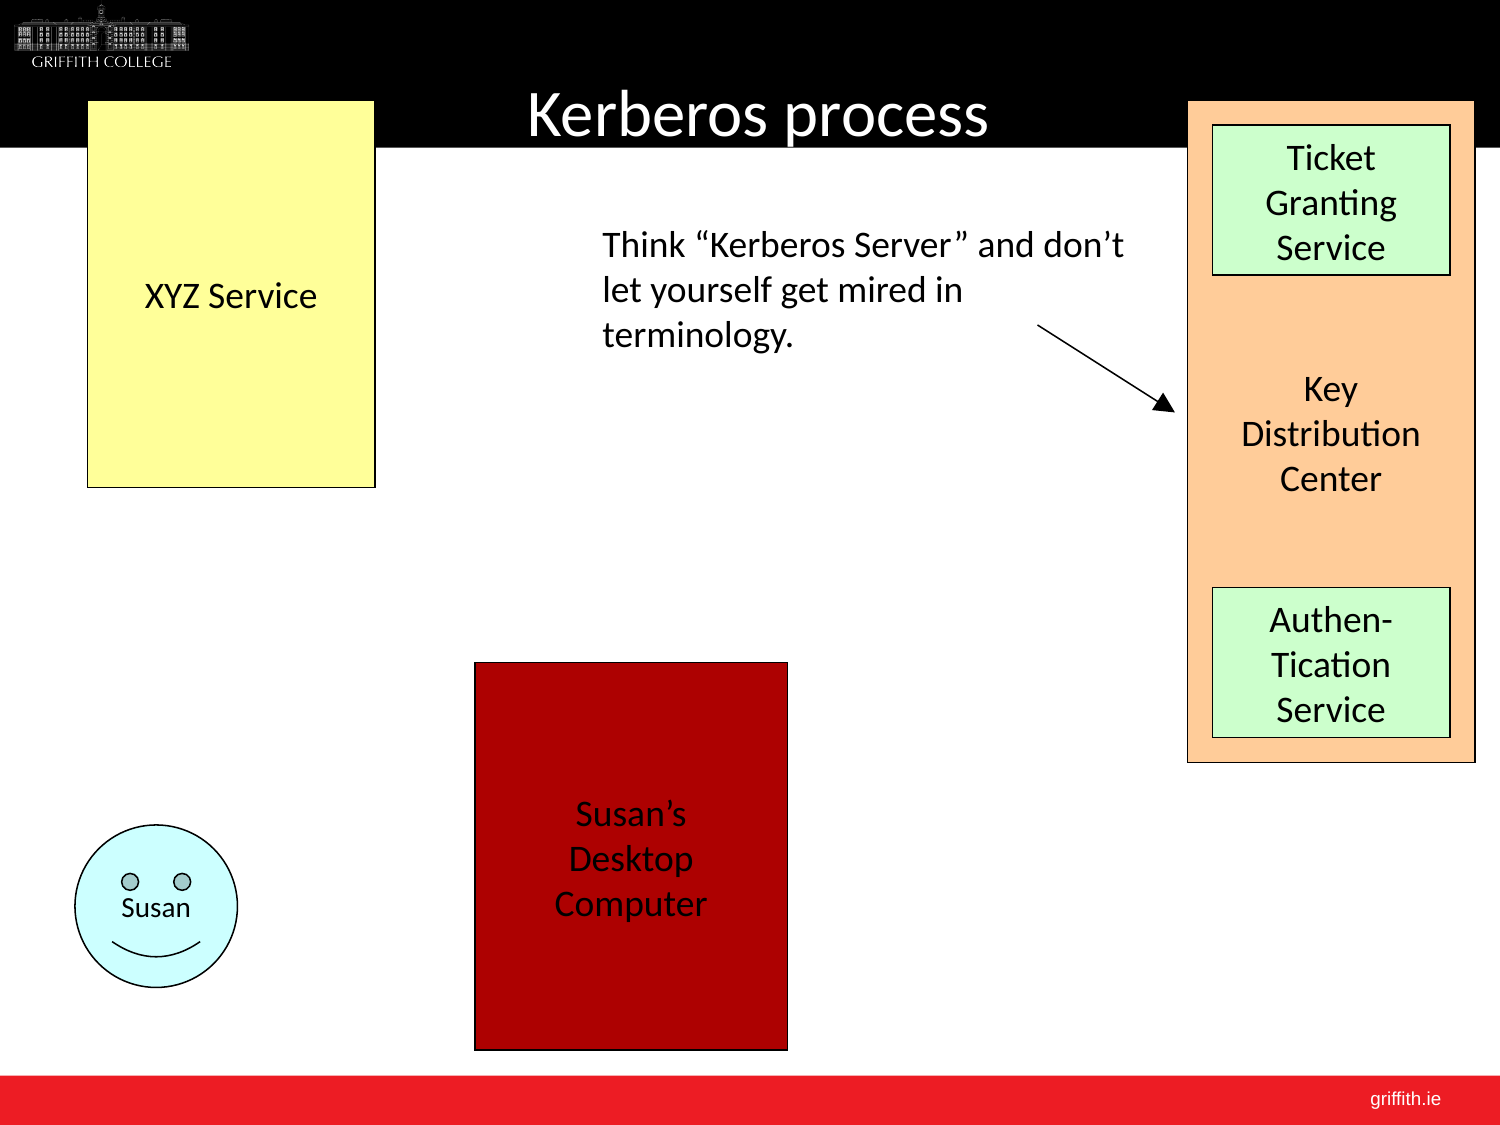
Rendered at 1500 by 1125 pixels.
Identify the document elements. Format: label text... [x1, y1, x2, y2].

text_box Ticket Granting Service [1212, 124, 1450, 275]
text_box Key Distribution Center [1187, 99, 1475, 763]
text_box Think “Kerberos Server” and don’t let yourself get mired in terminology. [587, 212, 1163, 363]
picture [0, 0, 206, 109]
text_box Susan’s Desktop Computer [474, 662, 788, 1050]
text_box XYZ Service [87, 99, 375, 488]
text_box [1037, 324, 1176, 413]
text_box Susan [74, 824, 238, 988]
text_box Authen- Tication Service [1212, 587, 1450, 738]
text_box Kerberos process [512, 62, 1138, 159]
